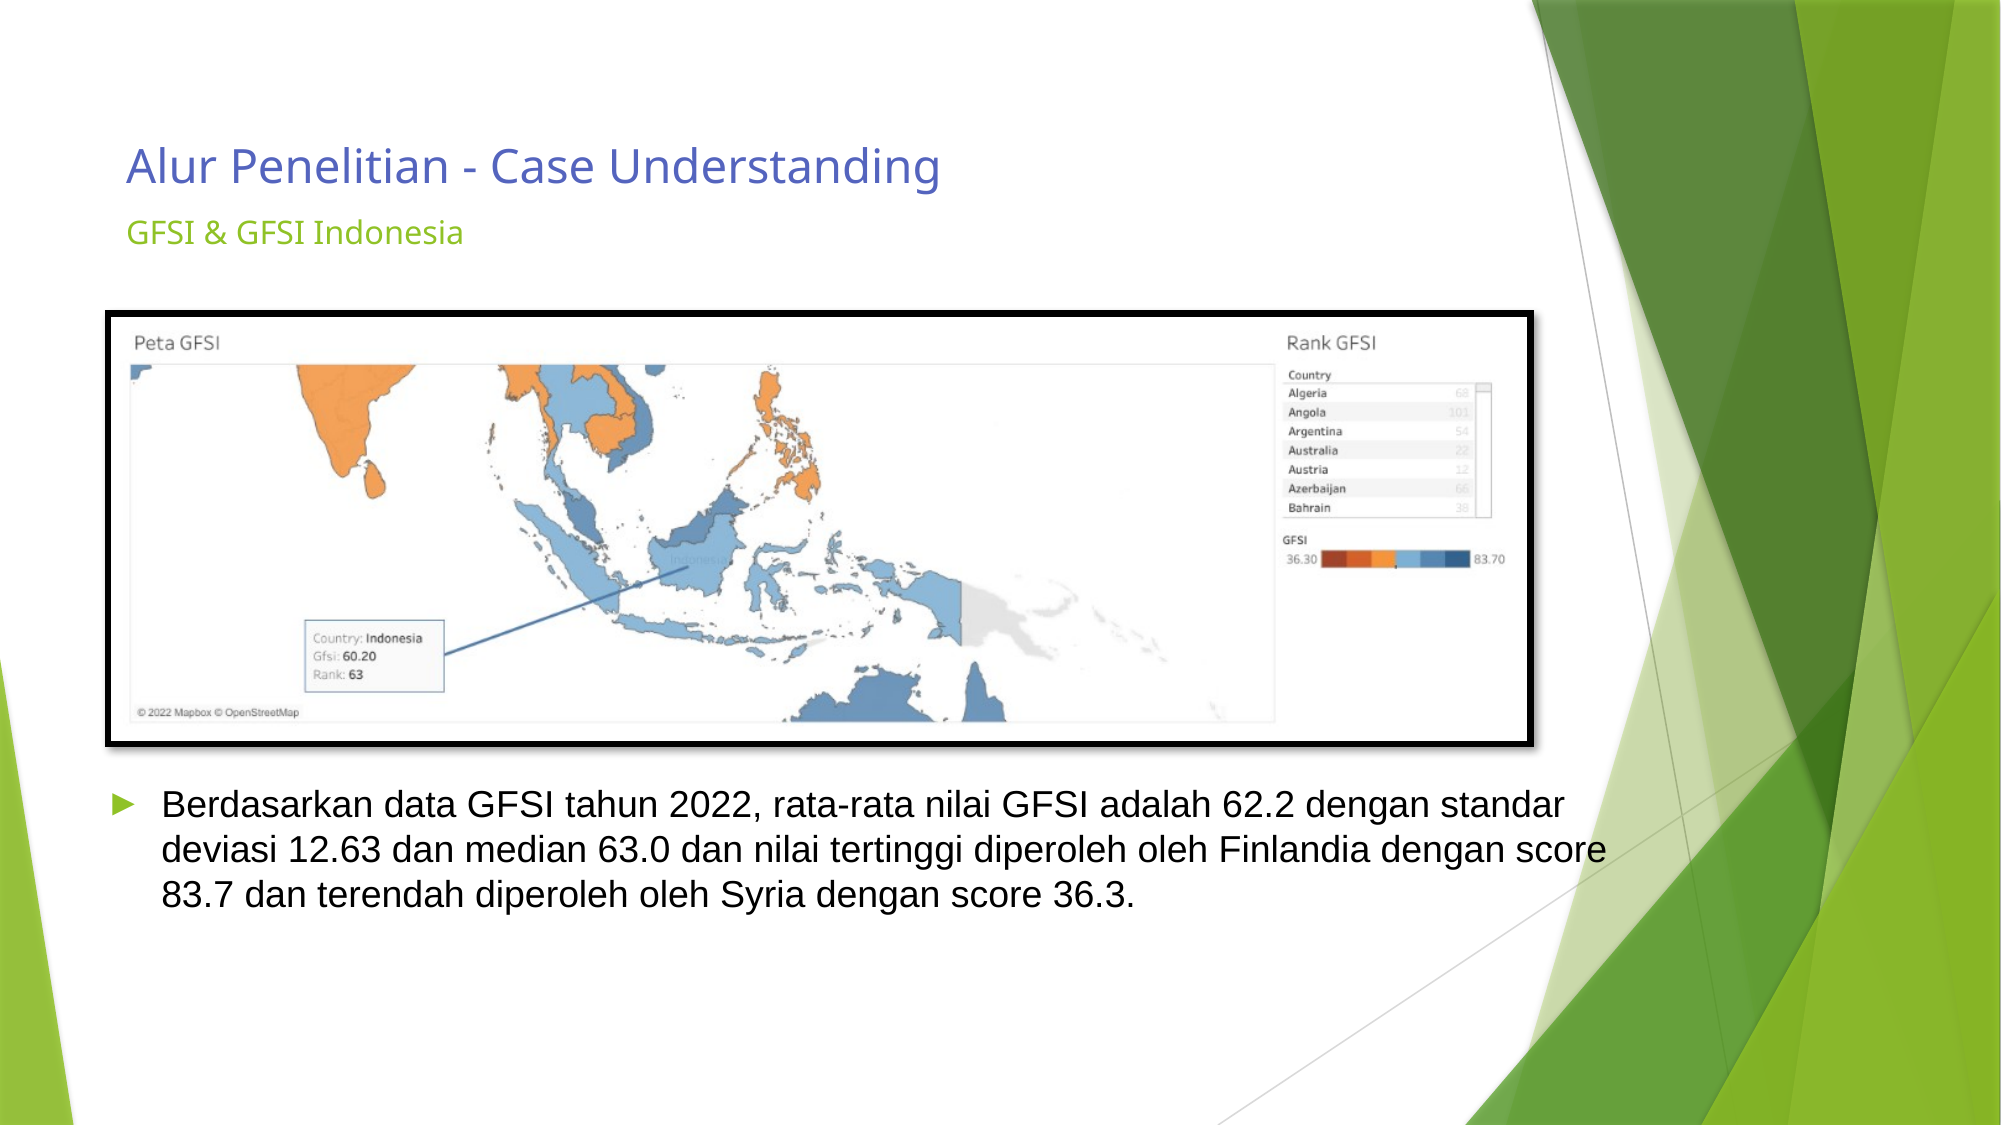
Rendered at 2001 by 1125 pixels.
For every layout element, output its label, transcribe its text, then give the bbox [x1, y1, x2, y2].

title Alur Penelitian - Case Understanding GFSI & GFSI Indonesia [111, 99, 1522, 309]
text_box Berdasarkan data GFSI tahun 2022, rata-rata nilai GFSI adalah 62.2 dengan standar deviasi 12.63 dan median 63.0 dan nilai tertinggi diperoleh oleh Finlandia dengan score 83.7 dan terendah diperoleh oleh Syria dengan score 36.3. [90, 772, 1643, 1012]
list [110, 316, 1528, 742]
